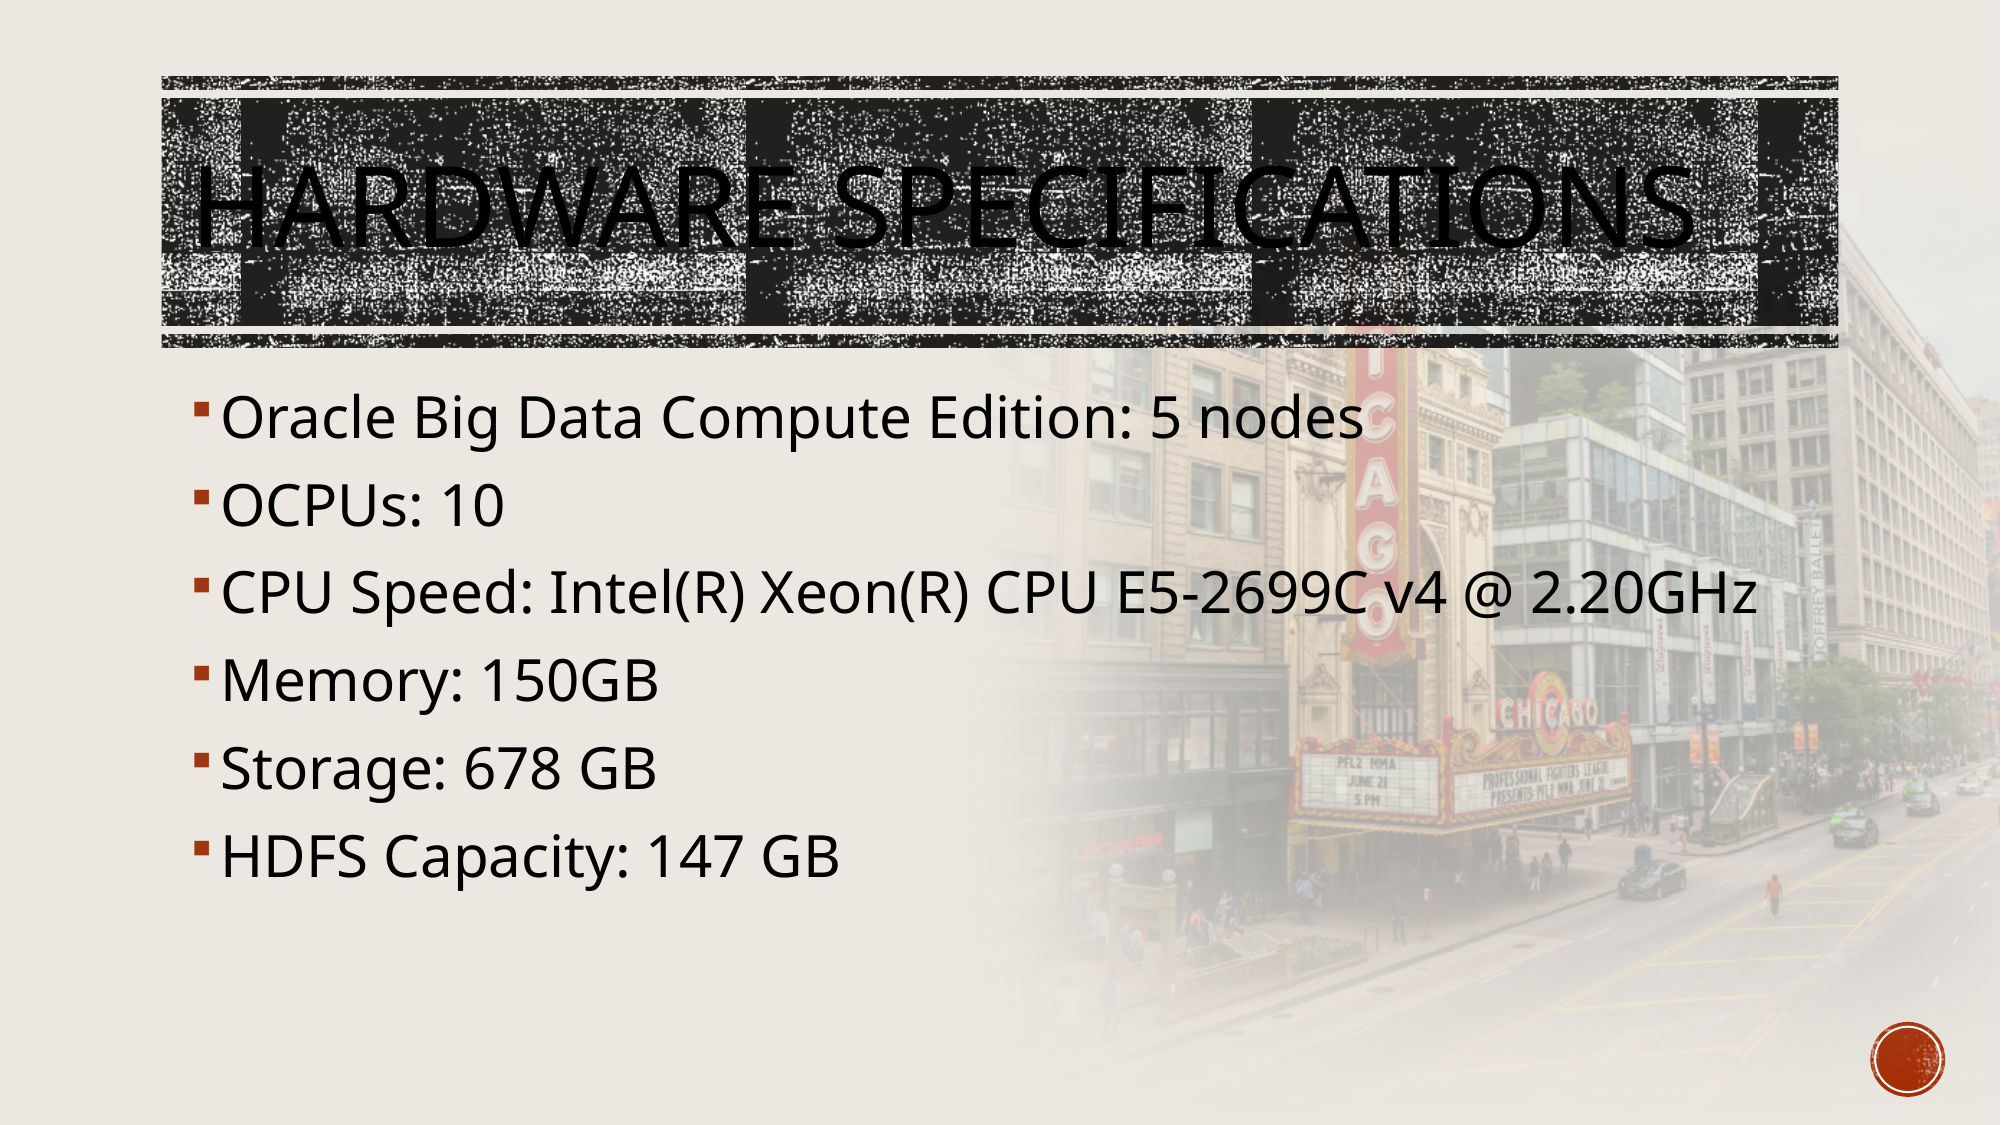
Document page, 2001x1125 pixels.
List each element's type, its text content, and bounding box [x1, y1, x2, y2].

title Hardware specifications [175, 79, 928, 344]
text_box [160, 75, 928, 90]
text_box [160, 333, 928, 349]
list Oracle Big Data Compute Edition: 5 nodes OCPUs: 10 CPU Speed: Intel(R) Xeon(R) CPU E5-2699C v4 @ 2.20GHz Memory: 150GB Storage: 678 GB HDFS Capacity: 147 GB [175, 380, 928, 1013]
picture [932, 37, 2000, 1125]
text_box [160, 98, 175, 327]
